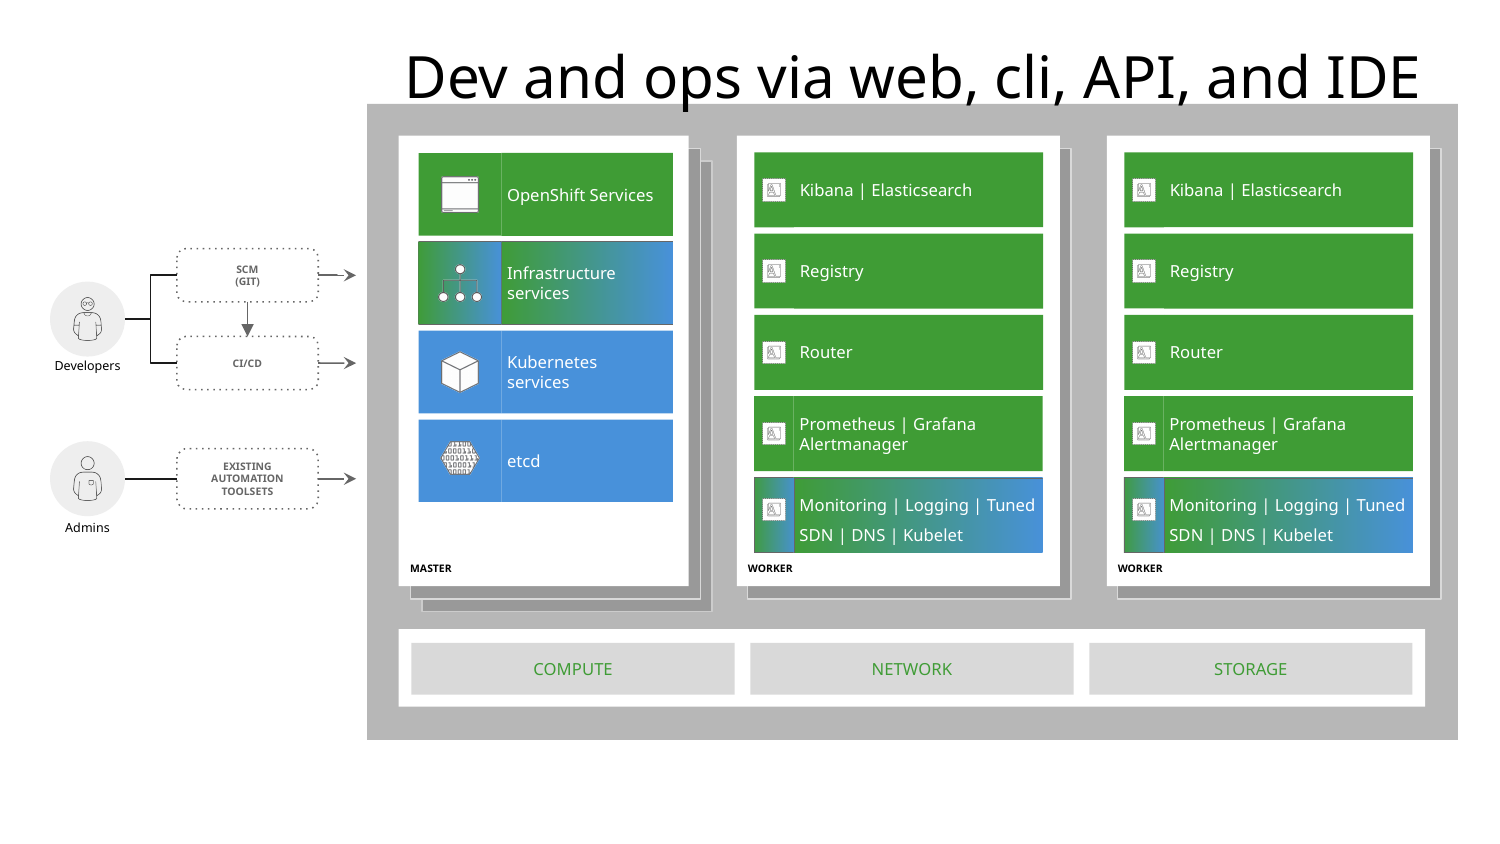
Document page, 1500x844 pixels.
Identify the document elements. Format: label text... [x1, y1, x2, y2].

text_box MASTER [398, 145, 689, 587]
text_box [754, 314, 794, 390]
text_box SCM (GIT) [176, 248, 319, 302]
text_box Prometheus | Grafana Alertmanager [794, 396, 1043, 472]
text_box Monitoring | Logging | Tuned SDN | DNS | Kubelet [794, 477, 1043, 553]
text_box STORAGE [1089, 642, 1413, 695]
picture [440, 440, 480, 476]
picture [73, 456, 102, 501]
text_box [418, 241, 502, 325]
text_box Kibana | Elasticsearch [794, 152, 1044, 228]
picture [1132, 422, 1157, 446]
text_box [1123, 477, 1164, 553]
picture [762, 178, 787, 202]
text_box Infrastructure services [502, 241, 673, 325]
text_box [754, 396, 794, 472]
text_box [1124, 152, 1164, 228]
text_box CI/CD [176, 336, 319, 390]
text_box EXISTING AUTOMATION TOOLSETS [176, 448, 319, 509]
text_box [754, 233, 794, 309]
text_box [418, 419, 502, 502]
text_box [367, 103, 1458, 740]
text_box [1117, 148, 1441, 599]
picture [441, 351, 479, 393]
picture [761, 340, 786, 364]
text_box [418, 153, 502, 236]
text_box NETWORK [750, 642, 1074, 695]
picture [762, 497, 787, 521]
text_box [421, 161, 712, 612]
title Dev and ops via web, cli, API, and IDE [389, 25, 1459, 145]
text_box COMPUTE [411, 642, 735, 695]
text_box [124, 274, 178, 318]
text_box WORKER [736, 145, 1060, 587]
picture [1132, 259, 1157, 283]
text_box [747, 148, 1071, 599]
text_box [410, 148, 701, 599]
text_box Router [794, 314, 1044, 390]
text_box [1124, 396, 1164, 472]
text_box Kibana | Elasticsearch [1164, 152, 1414, 228]
picture [441, 176, 479, 214]
text_box [50, 281, 119, 342]
text_box Kubernetes services [502, 330, 673, 414]
picture [1132, 497, 1157, 521]
text_box [398, 629, 1426, 707]
text_box Router [1165, 314, 1414, 390]
text_box Monitoring | Logging | Tuned SDN | DNS | Kubelet [1164, 477, 1413, 553]
picture [438, 264, 482, 303]
picture [1132, 340, 1157, 364]
text_box [754, 152, 794, 228]
picture [1132, 178, 1157, 202]
picture [73, 297, 102, 342]
text_box [1124, 233, 1164, 309]
text_box [50, 441, 125, 505]
text_box Developers [34, 342, 141, 387]
text_box [418, 330, 502, 414]
picture [761, 259, 786, 283]
picture [762, 422, 787, 446]
text_box Registry [1164, 233, 1414, 309]
text_box etcd [502, 419, 673, 502]
text_box OpenShift Services [501, 152, 673, 236]
text_box [754, 477, 794, 553]
text_box [1124, 314, 1165, 390]
text_box Registry [794, 233, 1044, 309]
text_box Prometheus | Grafana Alertmanager [1164, 396, 1413, 472]
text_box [124, 318, 178, 364]
text_box WORKER [1106, 145, 1430, 587]
text_box Admins [34, 505, 141, 550]
